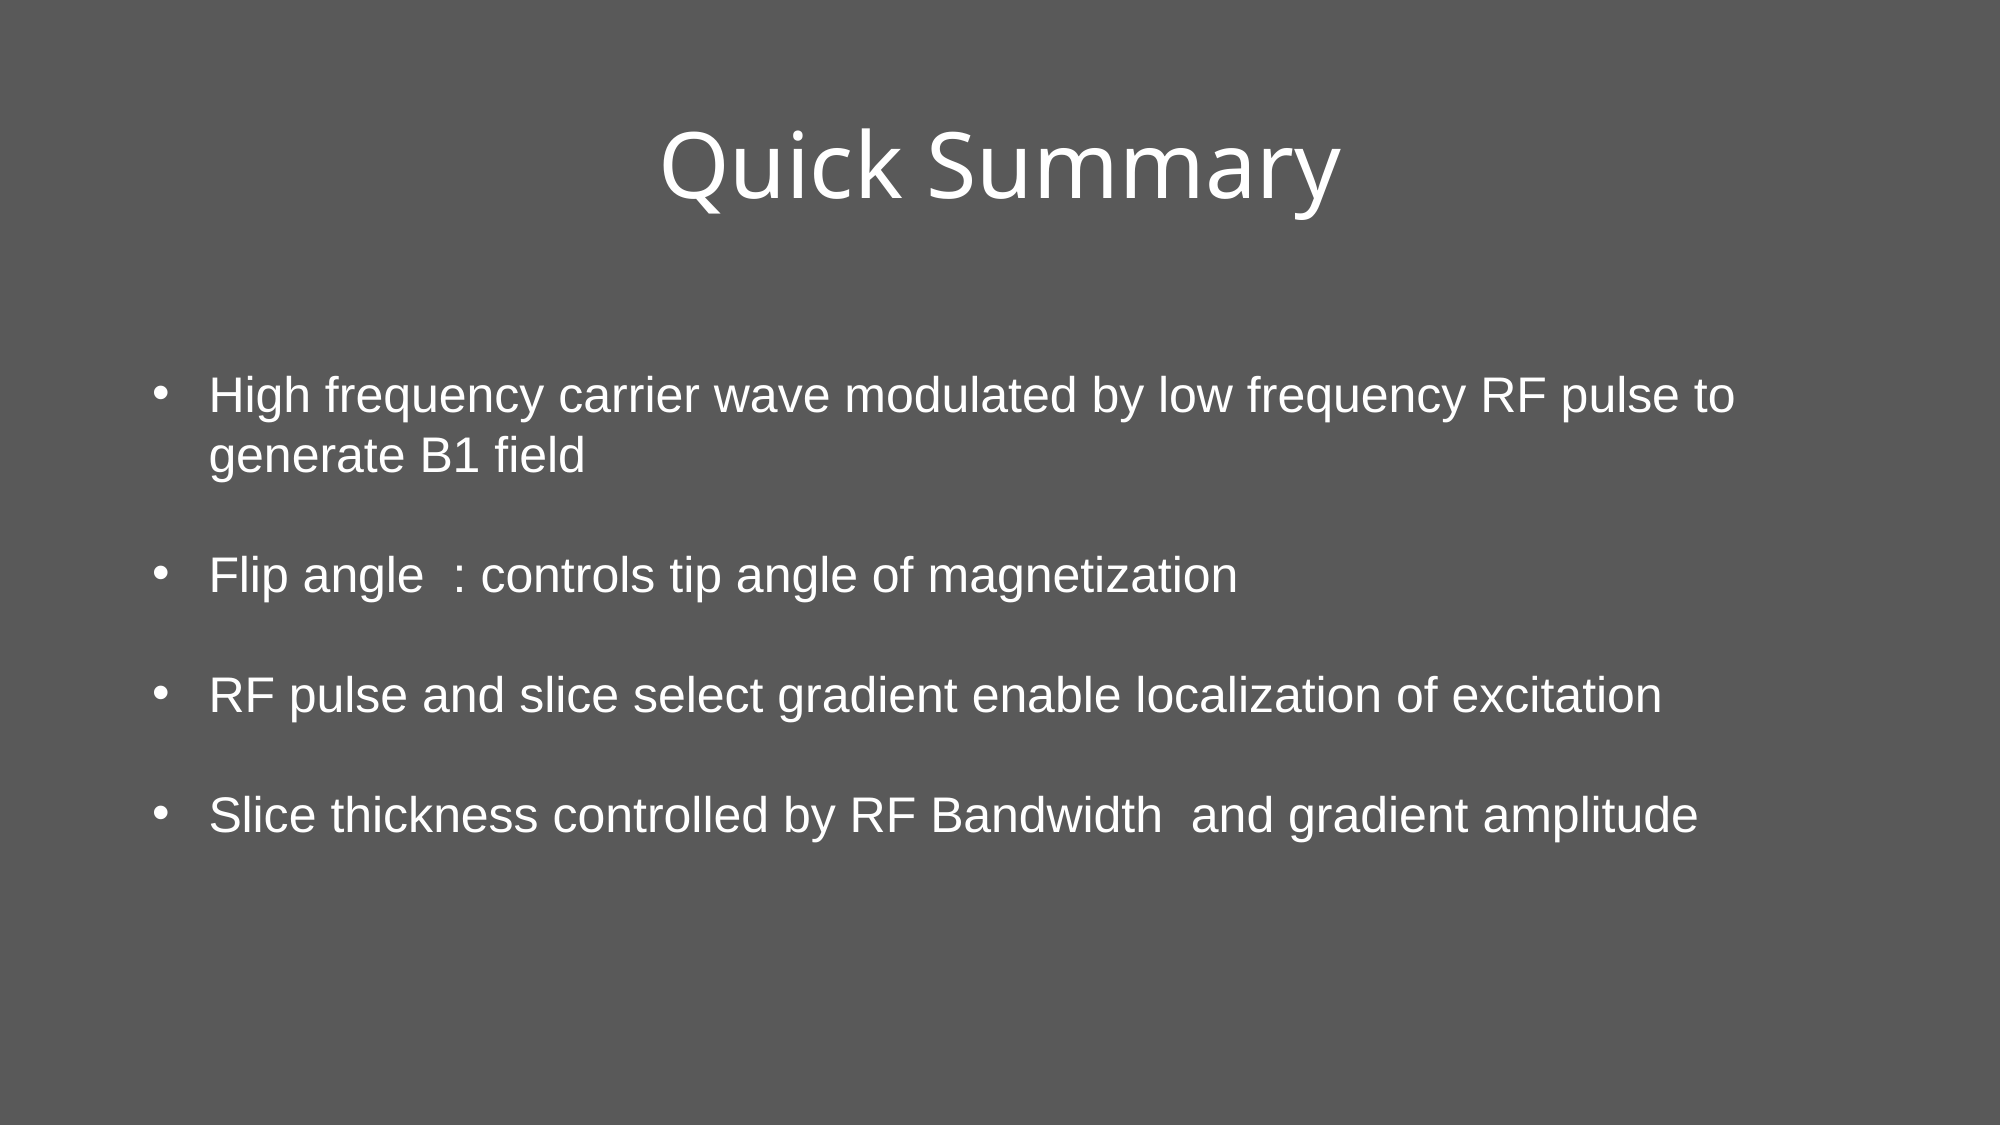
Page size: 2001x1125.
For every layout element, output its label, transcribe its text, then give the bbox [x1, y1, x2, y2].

title Quick Summary [137, 59, 1863, 278]
